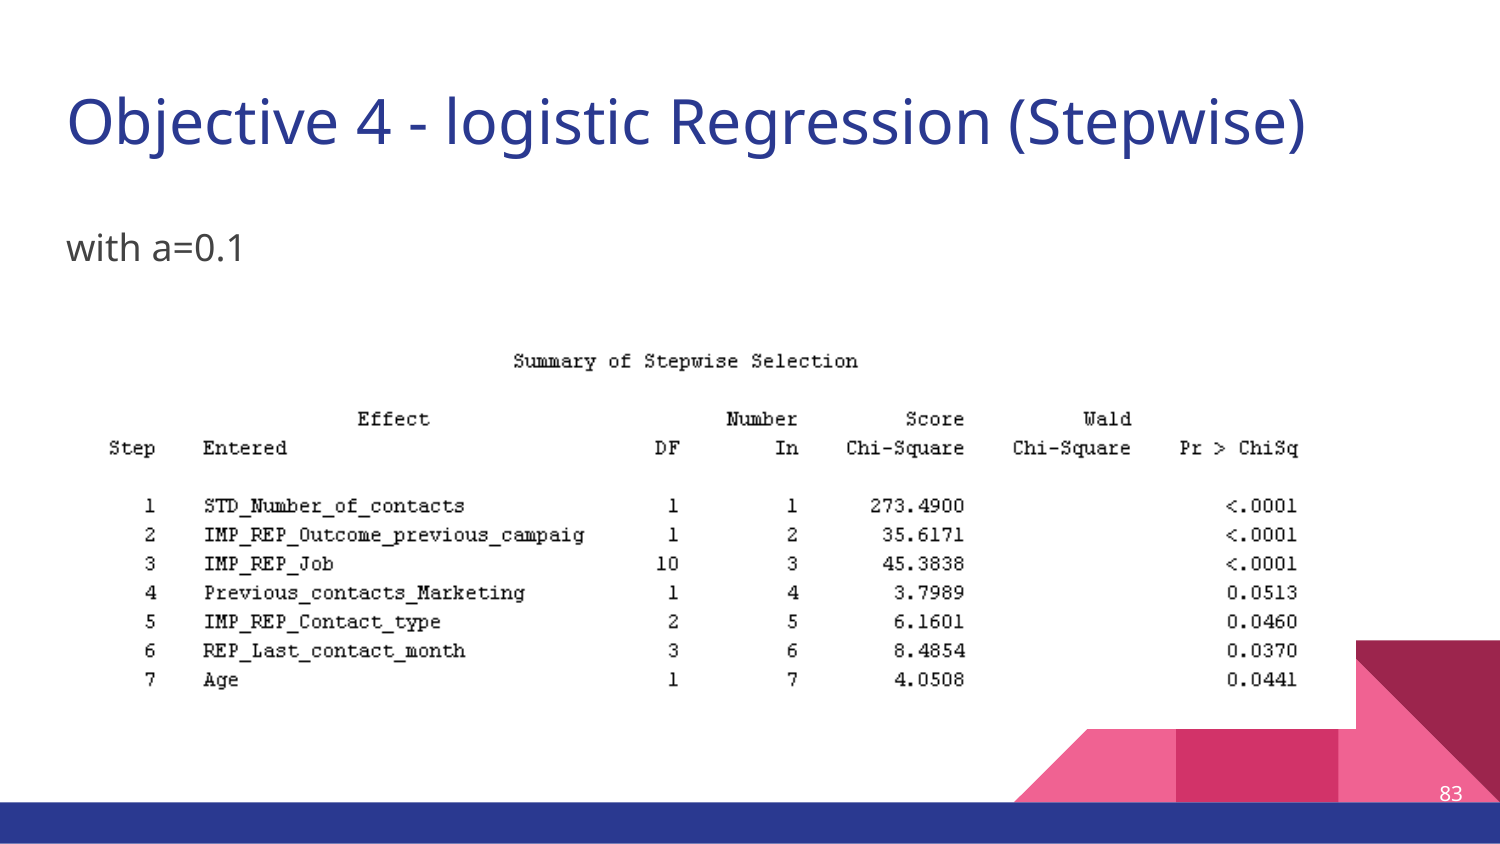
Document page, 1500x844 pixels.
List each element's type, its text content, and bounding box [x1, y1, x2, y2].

list with a=0.1 [51, 201, 1449, 750]
picture [68, 310, 1356, 729]
title Objective 4 - logistic Regression (Stepwise) [51, 67, 1449, 167]
slide_number 83 [1387, 762, 1478, 828]
